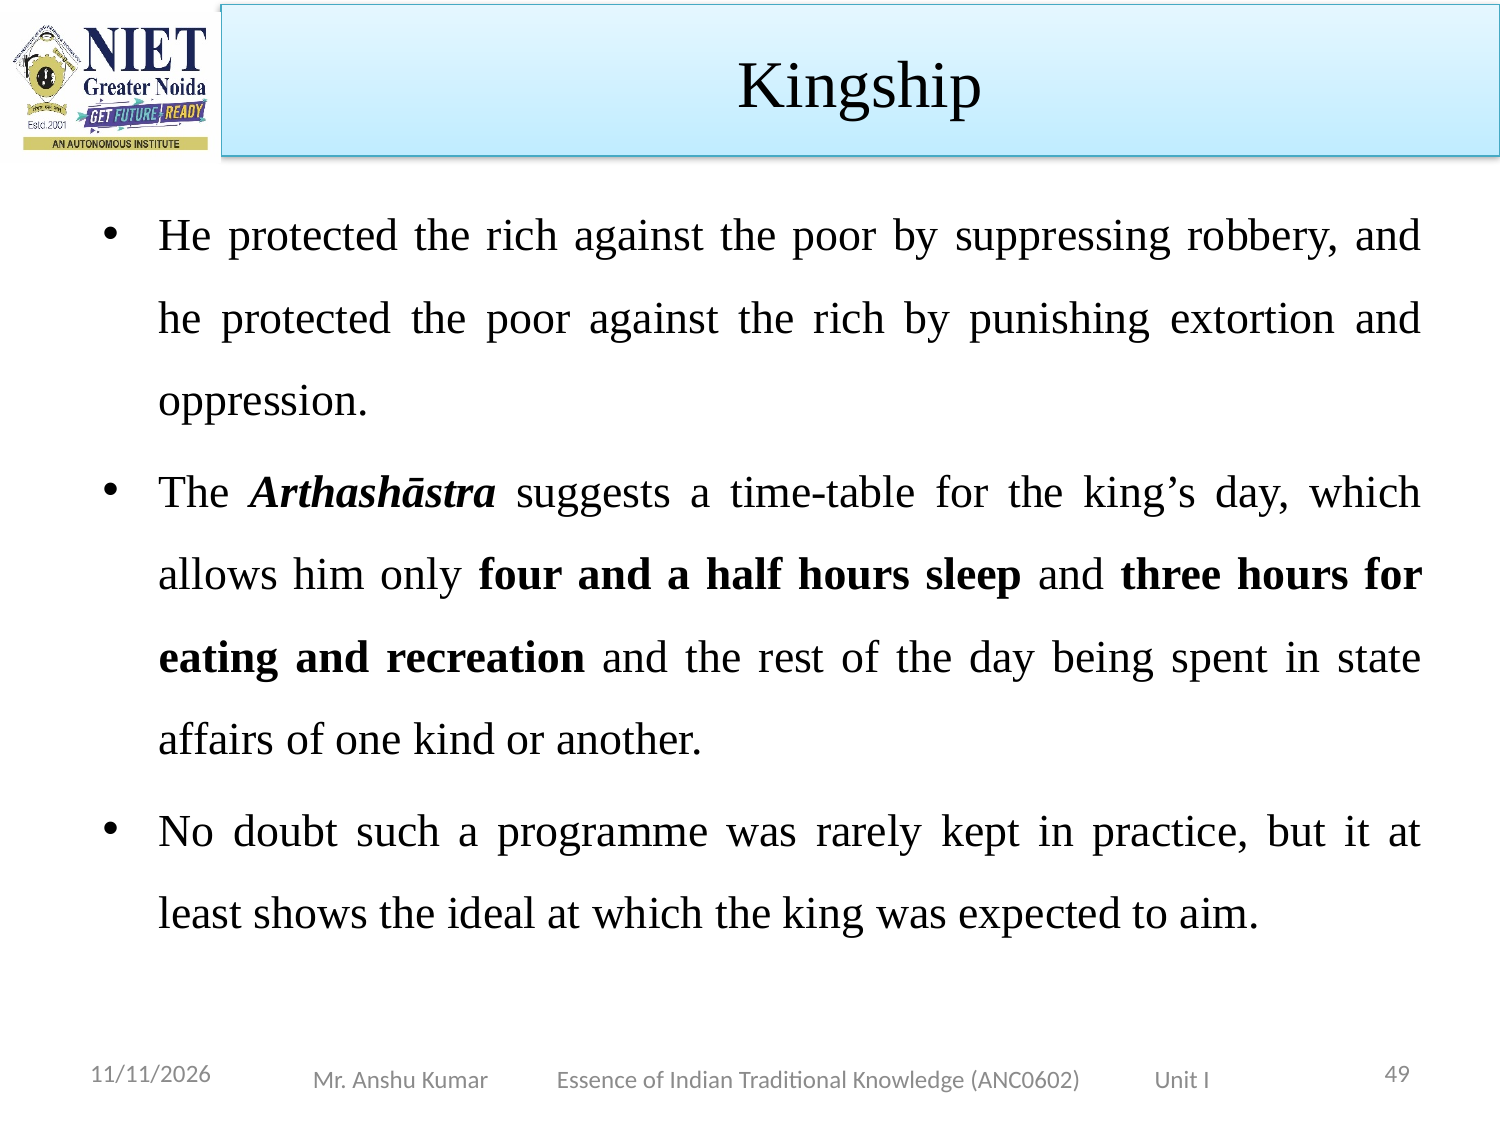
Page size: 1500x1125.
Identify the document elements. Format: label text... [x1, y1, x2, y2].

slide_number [75, 1042, 237, 1103]
list He protected the rich against the poor by suppressing robbery, and he protected the poor against the rich by punishing extortion and oppression. The Arthashāstra suggests a time-table for the king’s day, which allows him only four and a half hours sleep and three hours for eating and recreation and the rest of the day being spent in state affairs of one kind or another. No doubt such a programme was rarely kept in practice, but it at least shows the ideal at which the king was expected to aim. [87, 169, 1438, 1049]
slide_number 49 [1074, 1042, 1425, 1103]
footer Mr. Anshu Kumar Essence of Indian Traditional Knowledge (ANC0602) Unit I [237, 1042, 1288, 1115]
picture [0, 11, 222, 163]
text_box Kingship [220, 4, 1500, 157]
